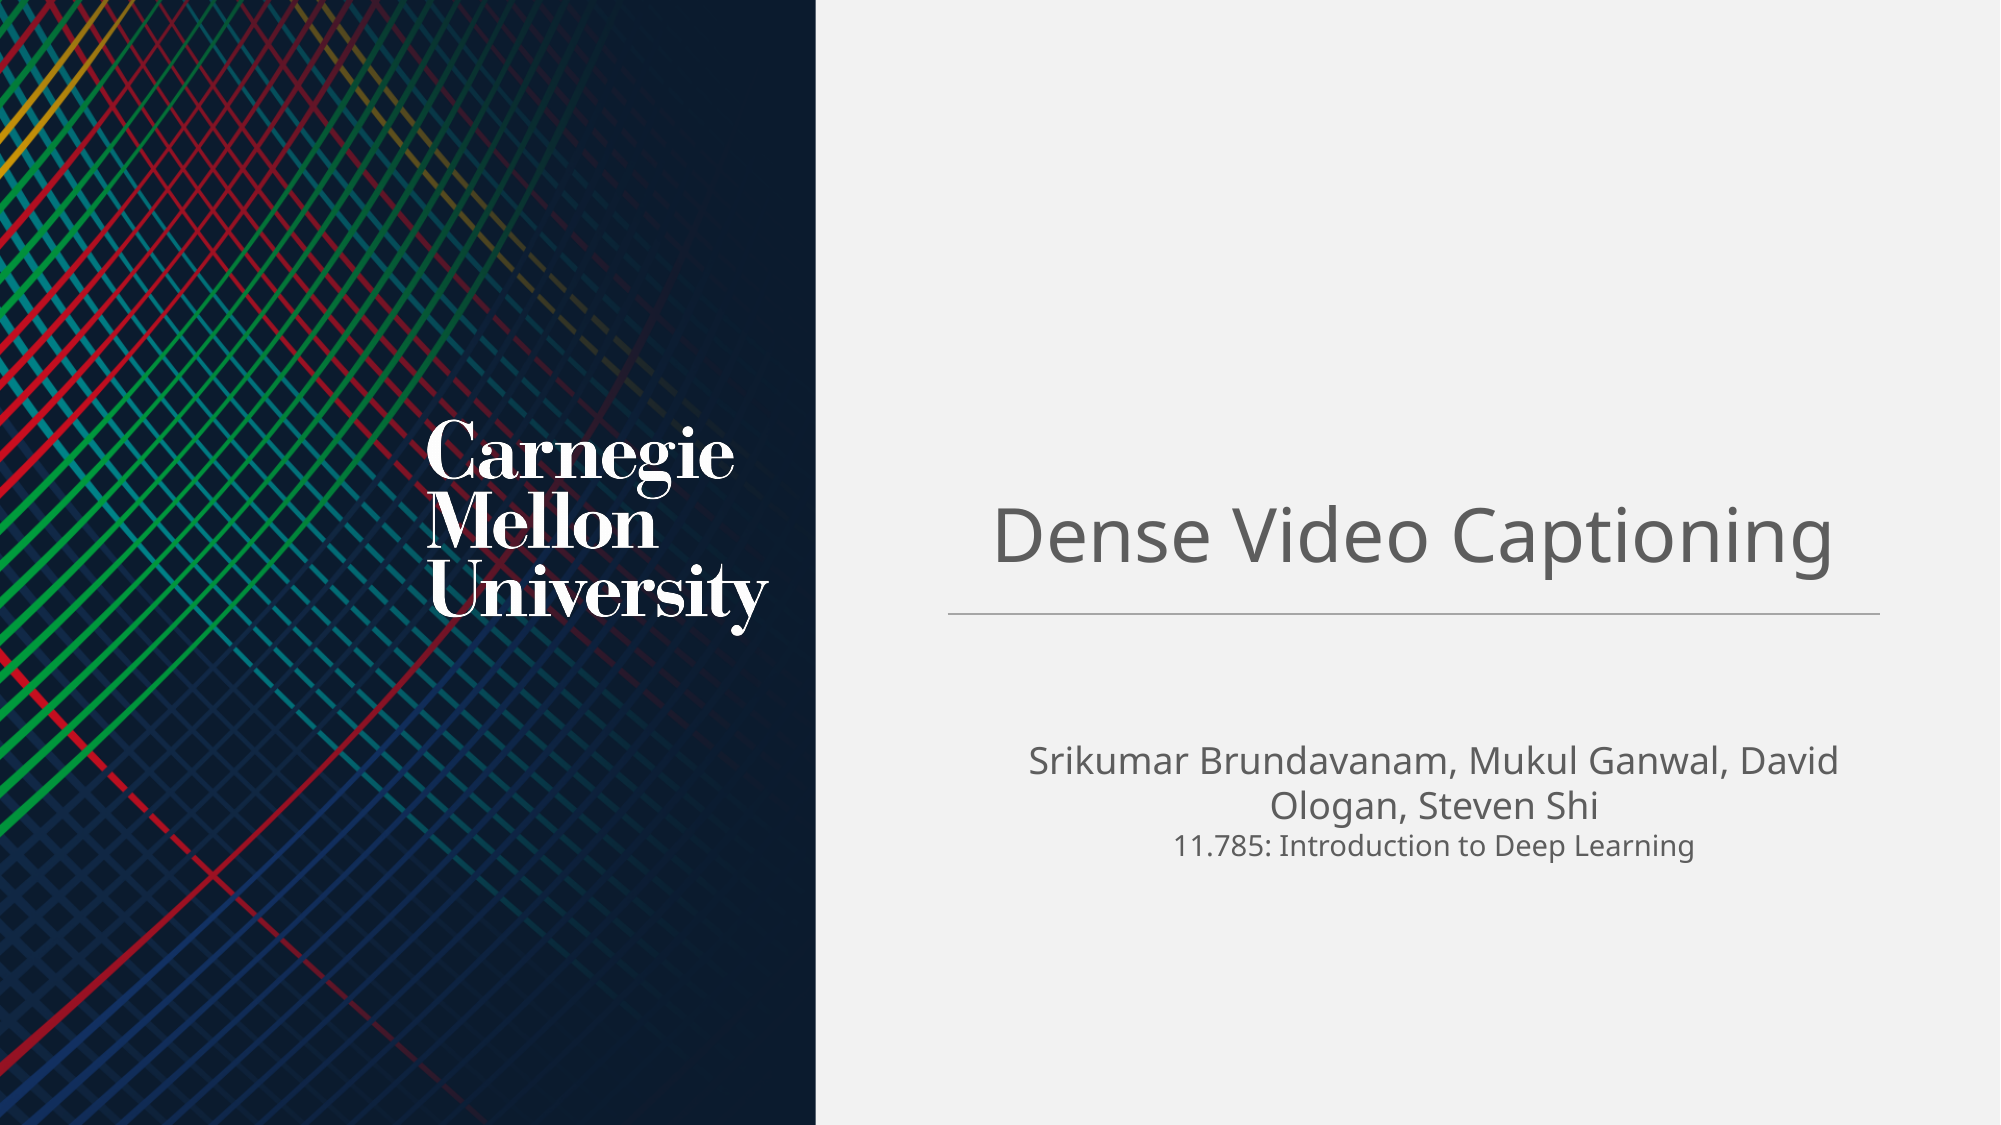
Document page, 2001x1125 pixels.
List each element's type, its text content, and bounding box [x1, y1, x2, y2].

list Dense Video Captioning [983, 439, 1925, 638]
picture [0, 0, 815, 1125]
list Srikumar Brundavanam, Mukul Ganwal, David Ologan, Steven Shi 11.785: Introduction to Deep Learning [947, 729, 1922, 837]
